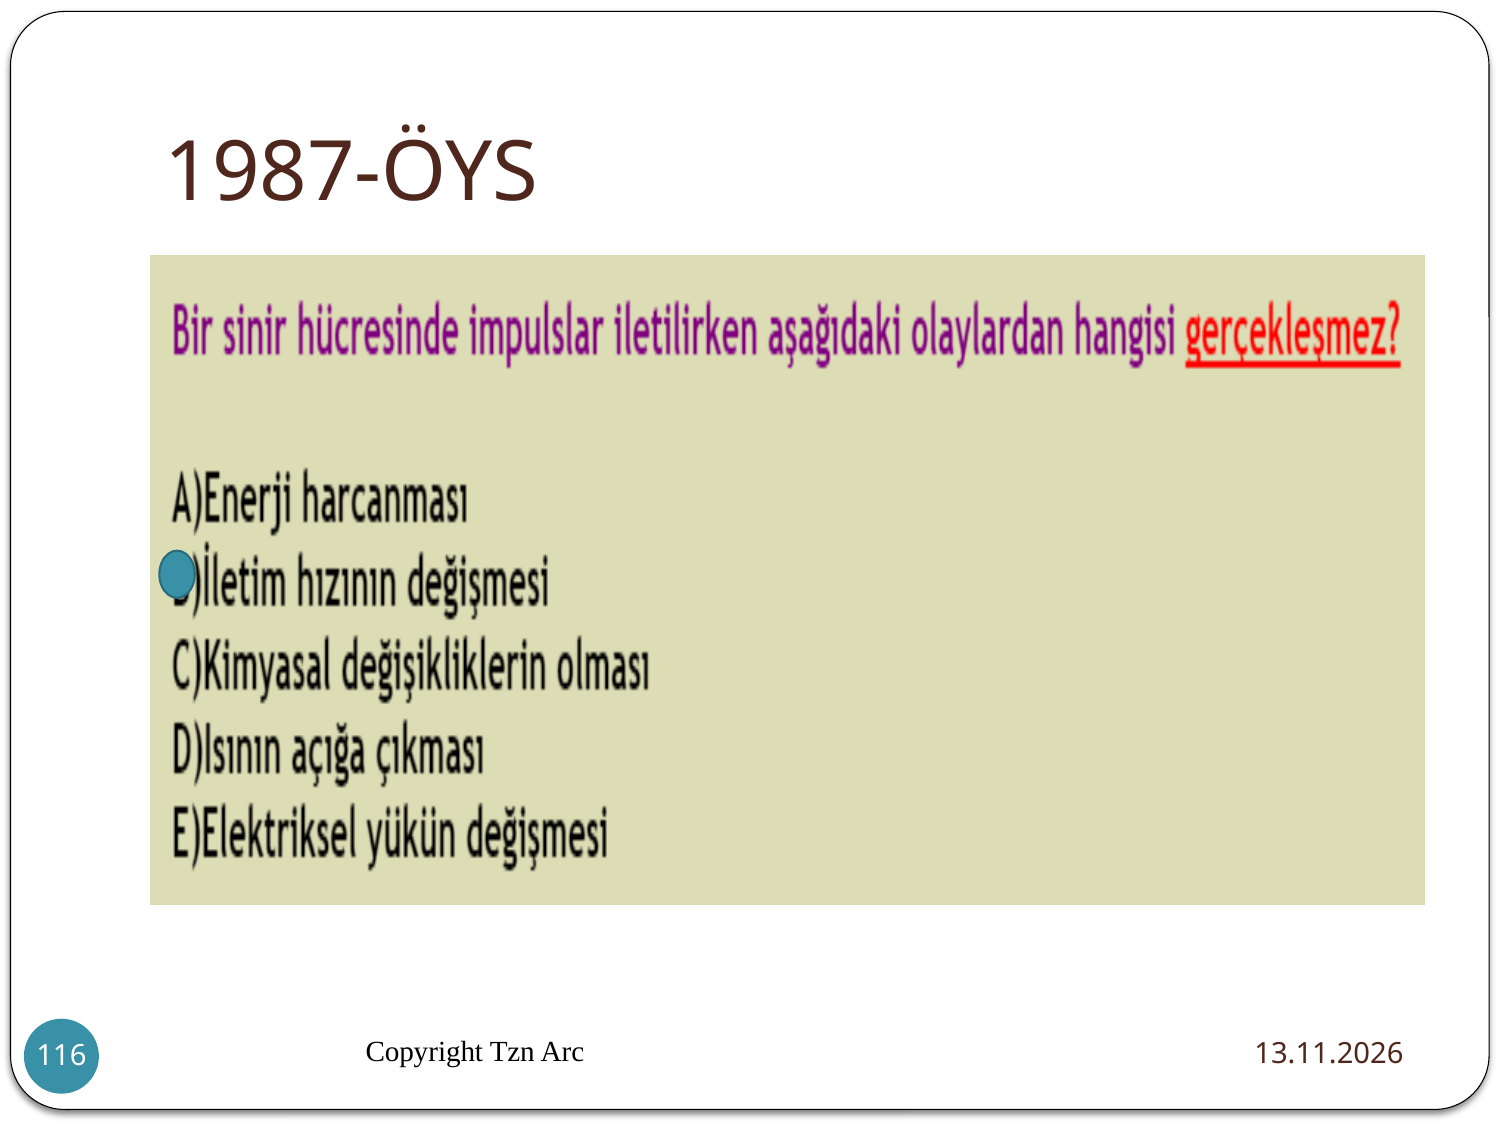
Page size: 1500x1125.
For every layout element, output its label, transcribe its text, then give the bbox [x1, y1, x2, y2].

slide_number 116 [23, 1018, 99, 1094]
title 1987-ÖYS [150, 45, 1425, 233]
footer Copyright Tzn Arc [150, 1012, 800, 1088]
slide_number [1012, 1015, 1419, 1094]
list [149, 255, 1426, 906]
